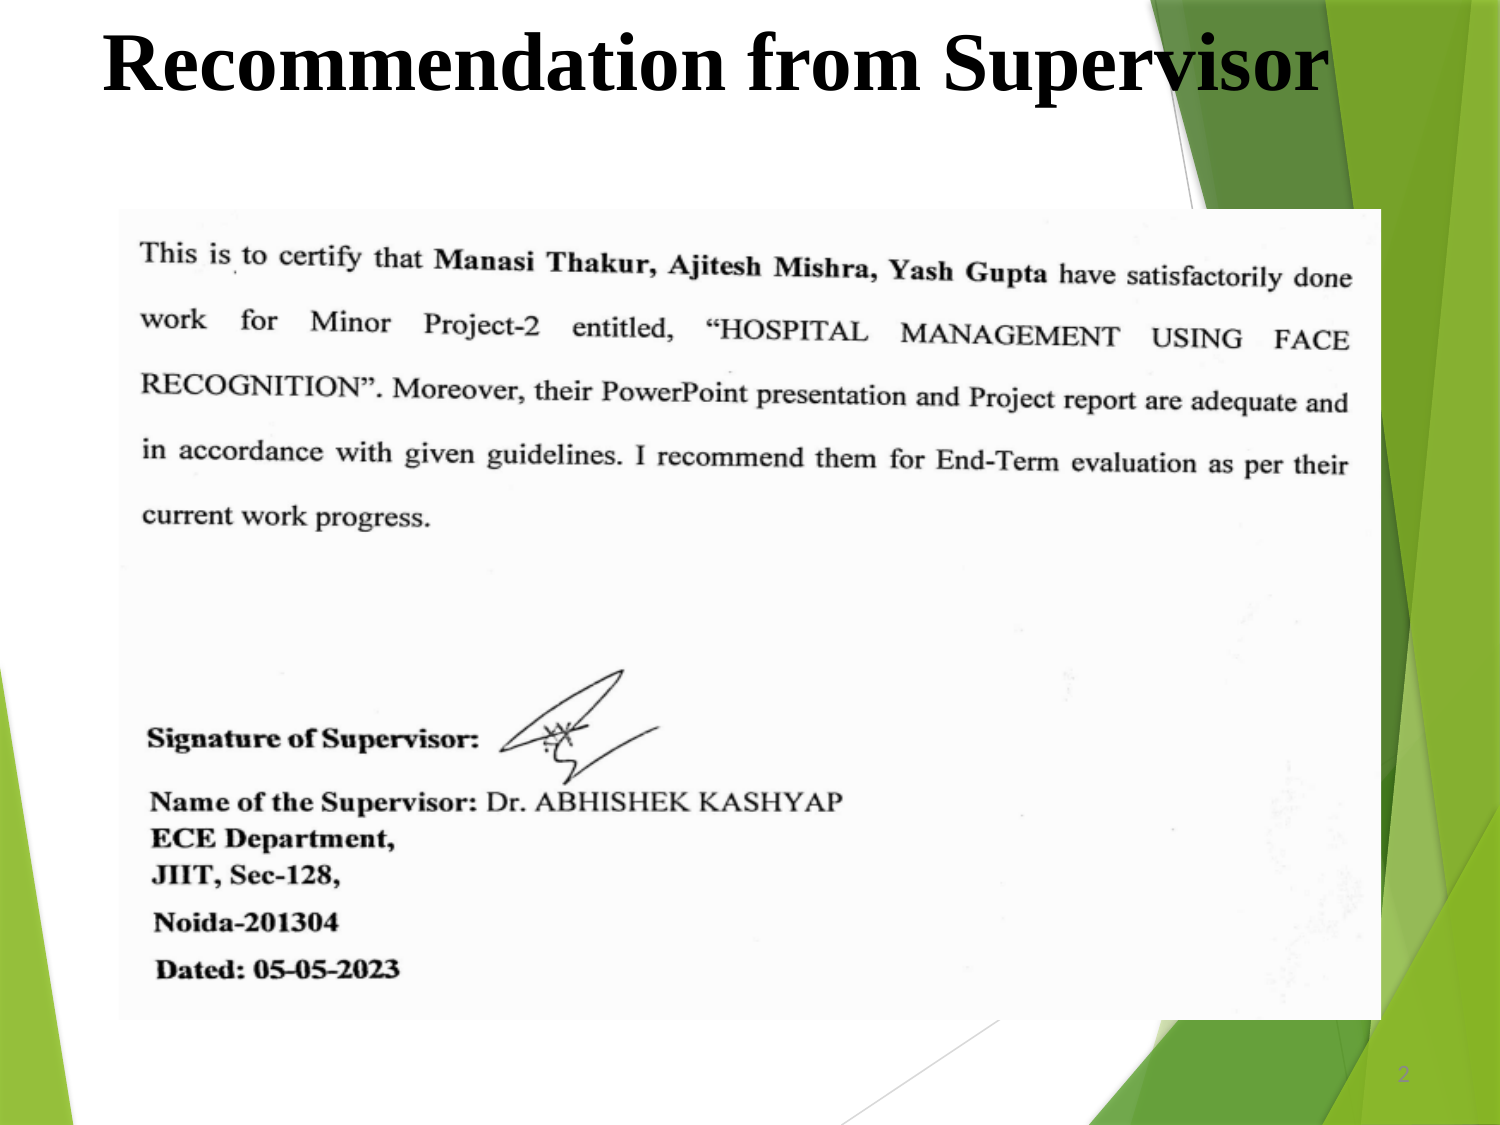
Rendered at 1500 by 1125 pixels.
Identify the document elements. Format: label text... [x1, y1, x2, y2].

picture [118, 209, 1382, 1021]
title Recommendation from Supervisor [87, 0, 1438, 188]
slide_number 2 [1074, 1042, 1425, 1103]
